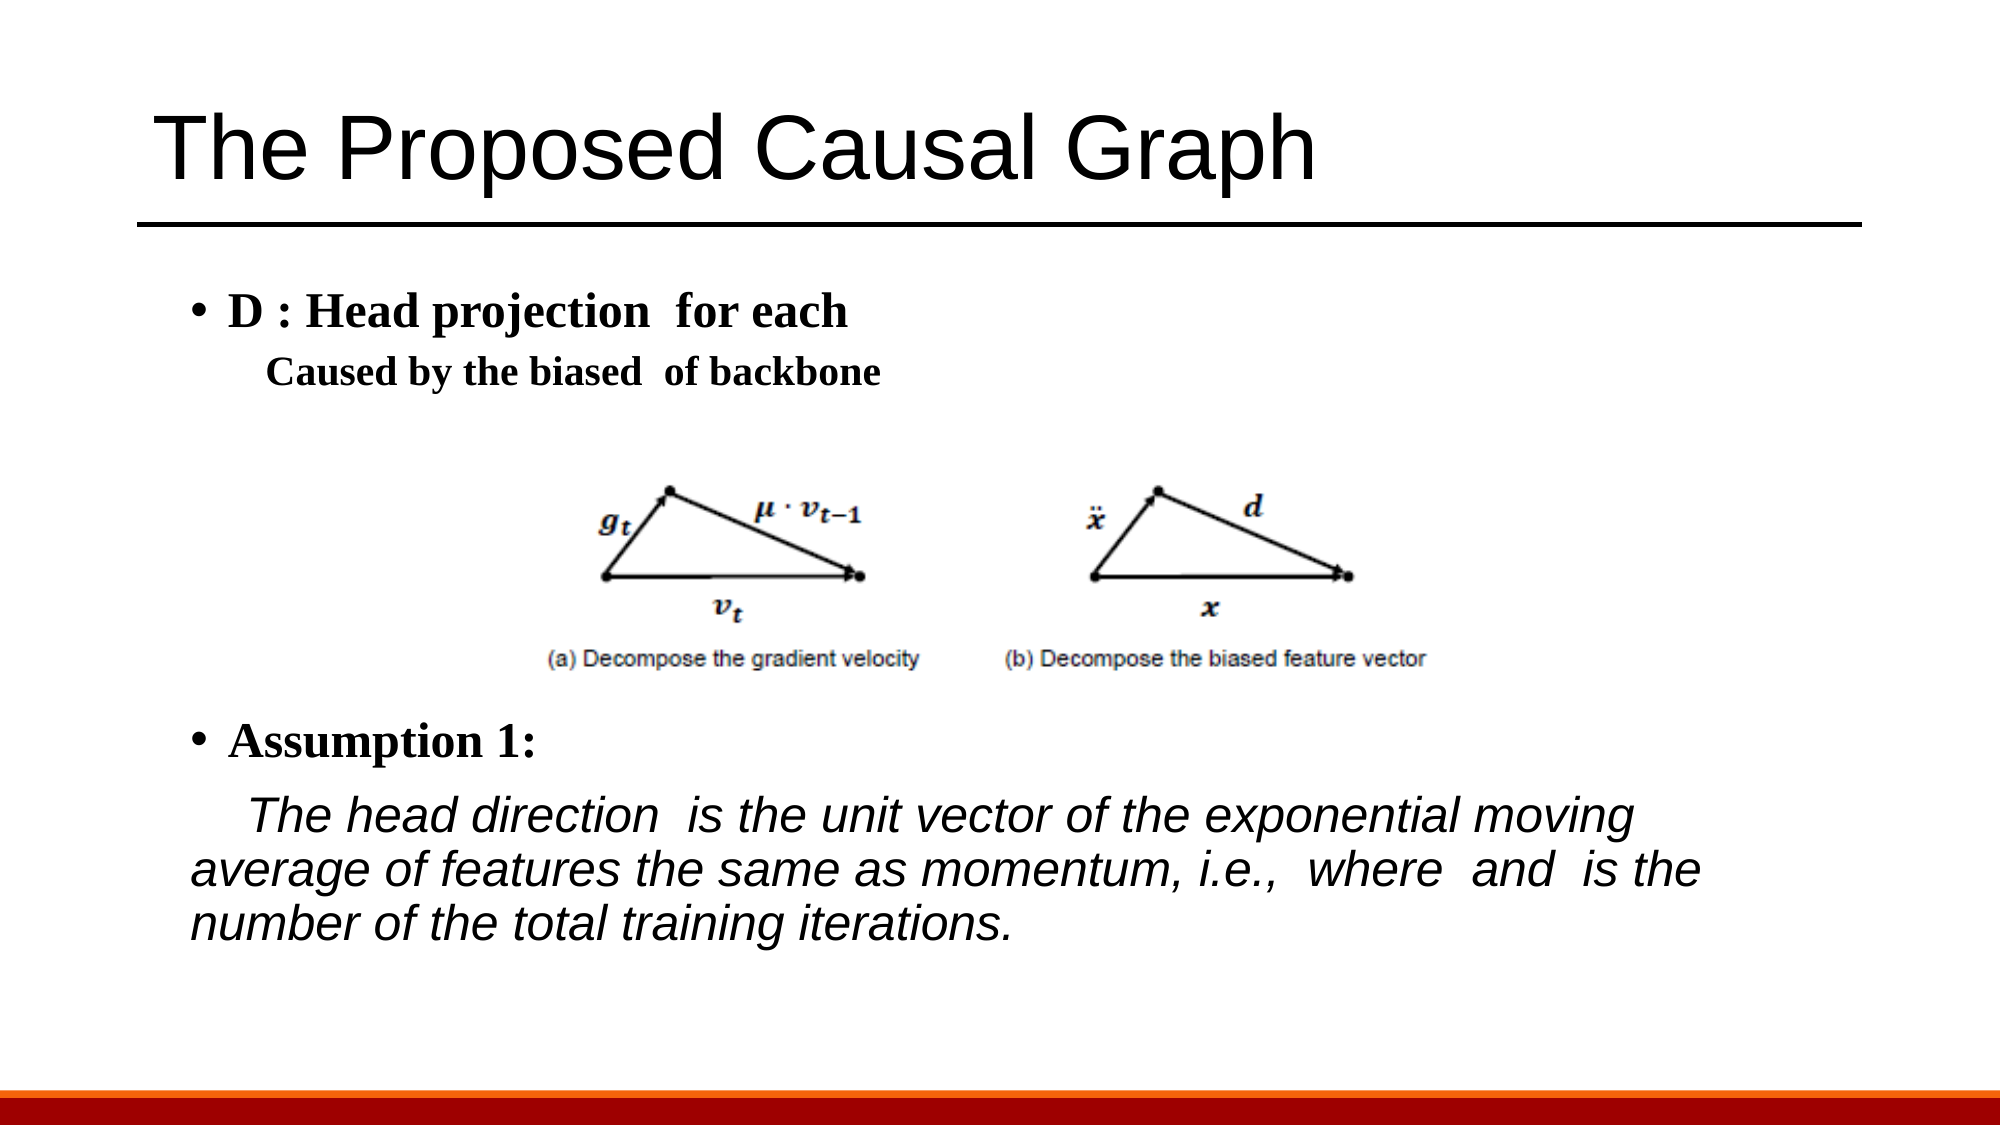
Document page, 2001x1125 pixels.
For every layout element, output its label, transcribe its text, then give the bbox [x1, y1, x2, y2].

title The Proposed Causal Graph [137, 95, 1863, 314]
picture [531, 461, 1469, 696]
